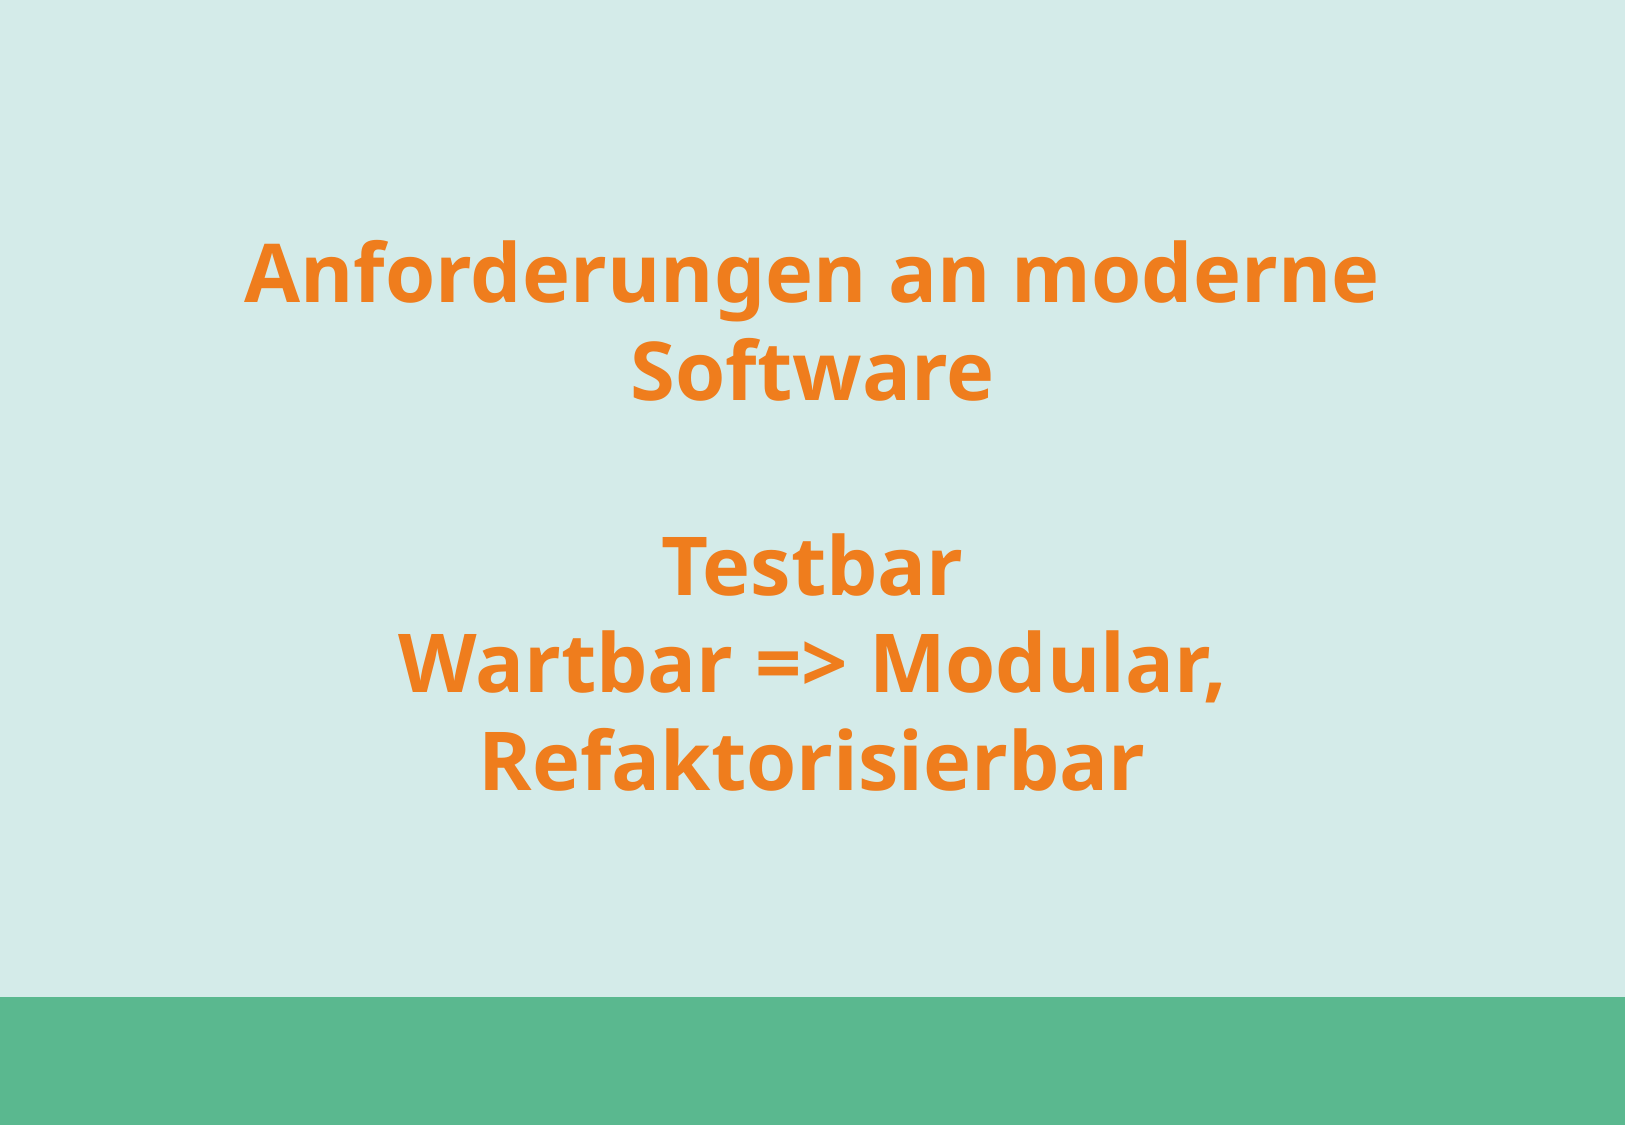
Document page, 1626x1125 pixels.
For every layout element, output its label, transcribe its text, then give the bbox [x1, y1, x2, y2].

text_box Anforderungen an moderne Software Testbar Wartbar => Modular, Refaktorisierbar [189, 214, 1436, 814]
